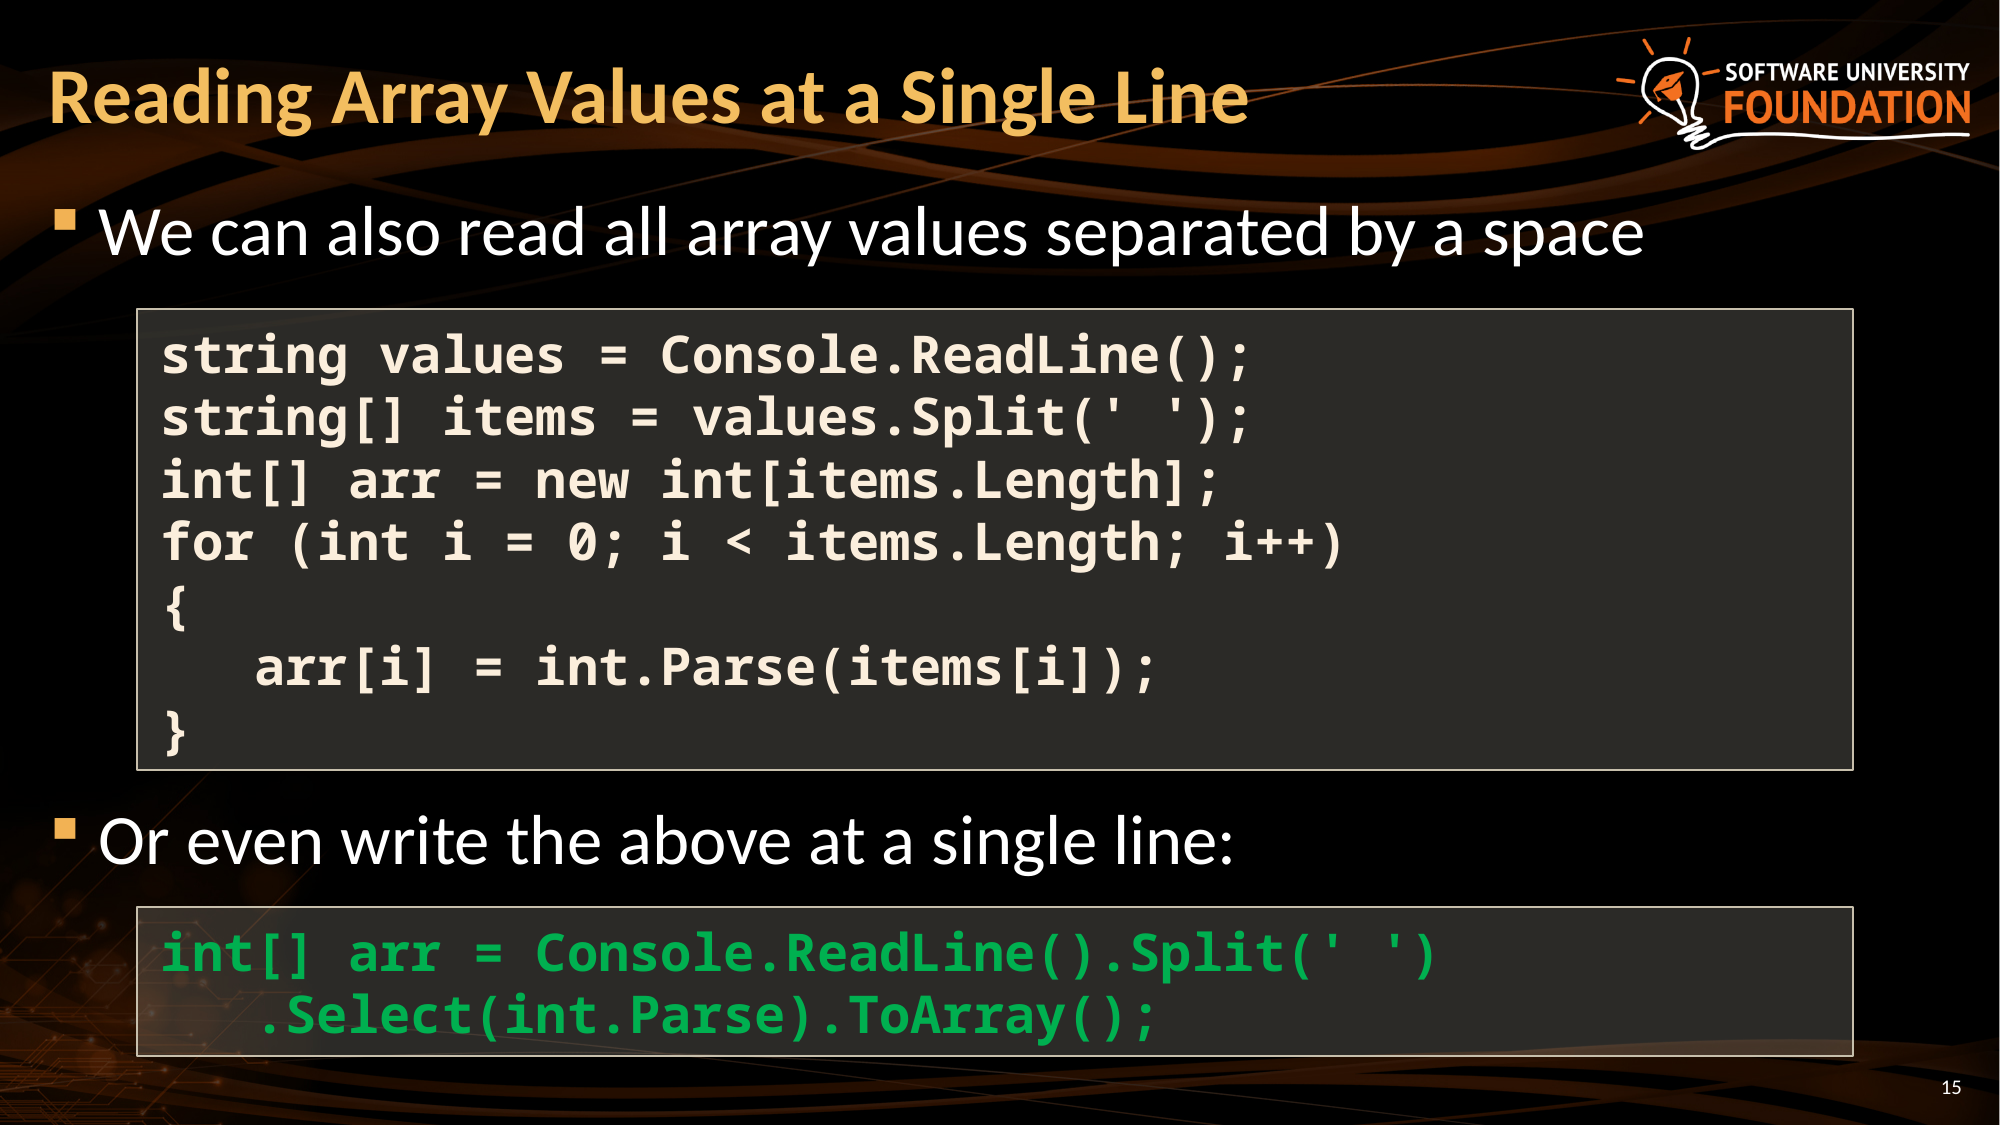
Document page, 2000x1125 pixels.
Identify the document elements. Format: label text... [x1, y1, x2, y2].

picture [0, 0, 2000, 1125]
text_box int[] arr = Console.ReadLine().Split(' ') .Select(int.Parse).ToArray(); [137, 907, 1853, 1056]
title Reading Array Values at a Single Line [30, 6, 1602, 189]
list We can also read all array values separated by a space Or even write the above at a single line: [31, 188, 1968, 1103]
text_box string values = Console.ReadLine(); string[] items = values.Split(' '); int[] arr = new int[items.Length]; for (int i = 0; i < items.Length; i++) { arr[i] = int.Parse(items[i]); } [137, 309, 1853, 771]
